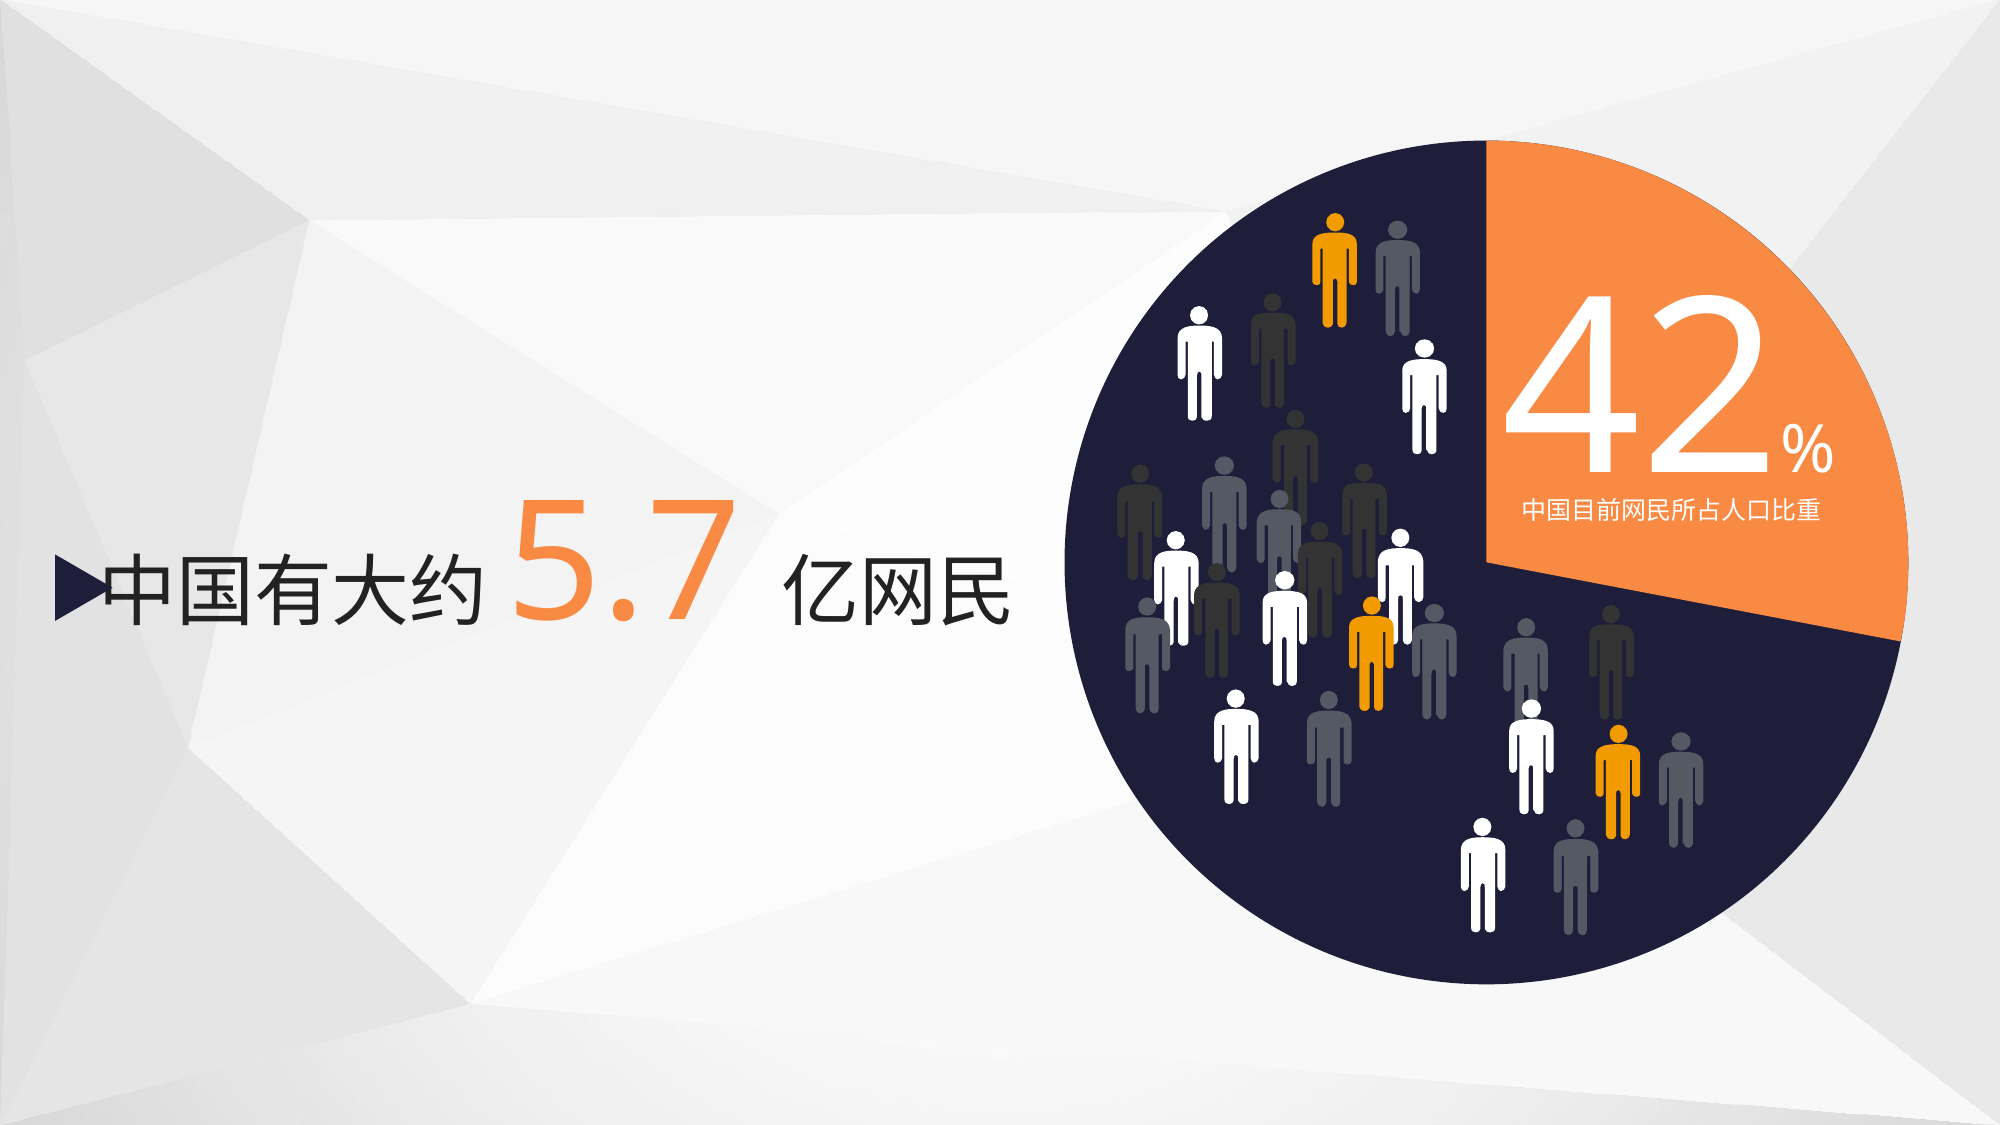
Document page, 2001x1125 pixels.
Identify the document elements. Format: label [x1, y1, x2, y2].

text_box [1064, 140, 1909, 985]
picture [0, 0, 2000, 1125]
